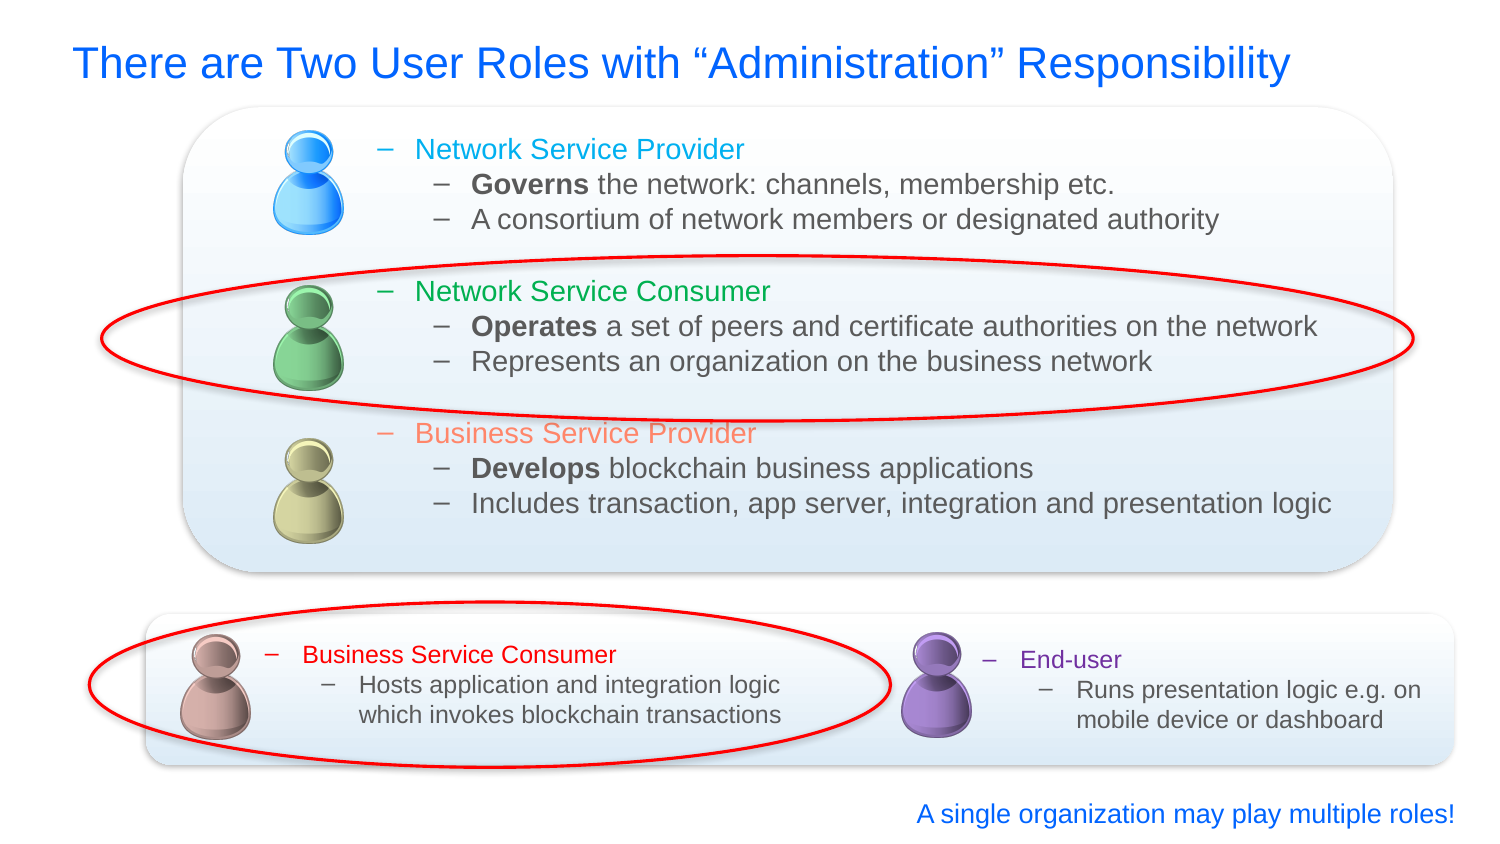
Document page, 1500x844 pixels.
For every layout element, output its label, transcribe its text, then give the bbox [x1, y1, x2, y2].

text_box [101, 300, 176, 377]
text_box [145, 613, 1500, 766]
text_box A single organization may play multiple roles! [909, 789, 1463, 837]
picture [273, 438, 344, 544]
picture [273, 129, 344, 236]
picture [273, 285, 344, 391]
text_box [89, 644, 140, 725]
title There are Two User Roles with “Administration” Responsibility [64, 27, 1487, 94]
picture [180, 634, 251, 740]
text_box [308, 602, 672, 611]
text_box [1399, 321, 1414, 356]
picture [901, 632, 972, 738]
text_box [182, 106, 1394, 573]
